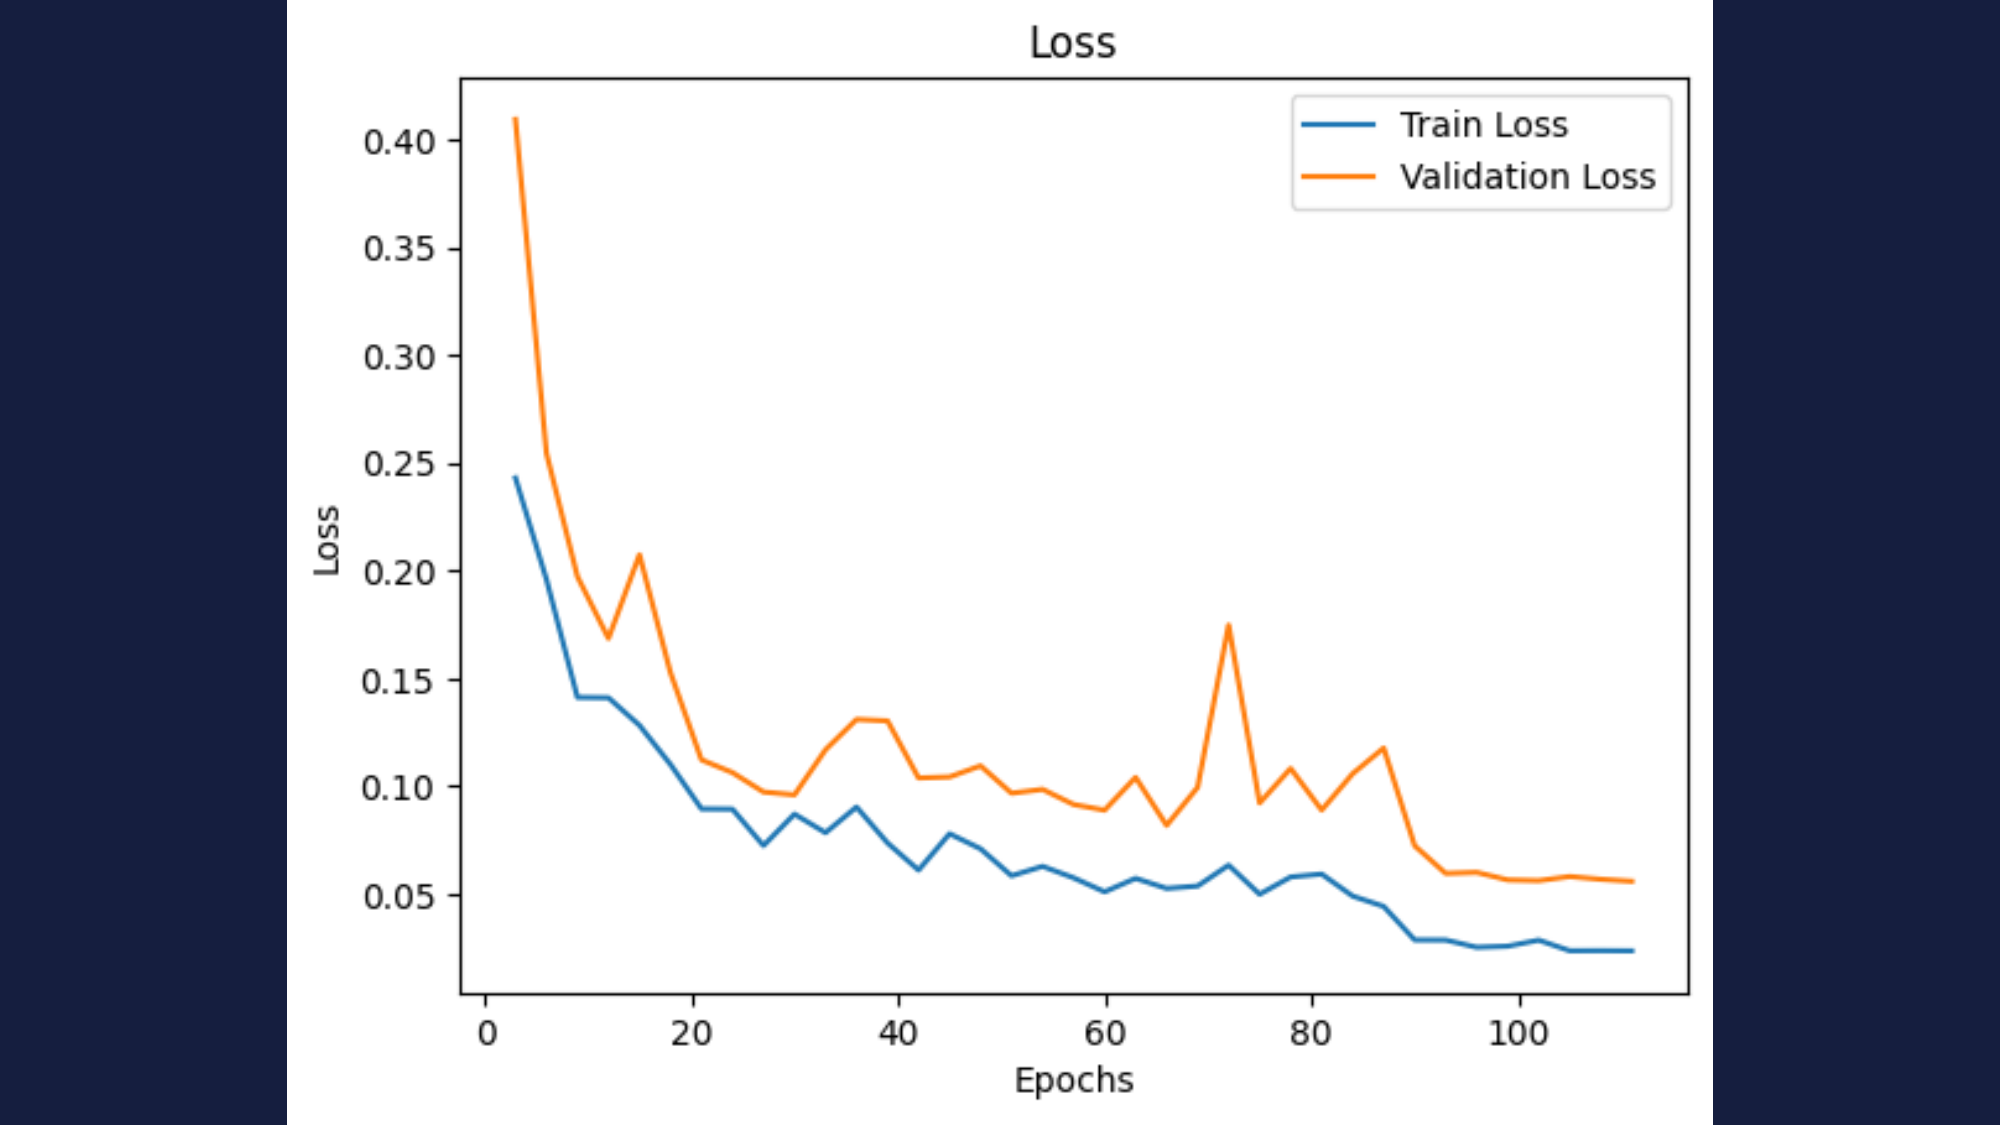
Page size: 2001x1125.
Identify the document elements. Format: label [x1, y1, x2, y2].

picture [287, 0, 1713, 1125]
